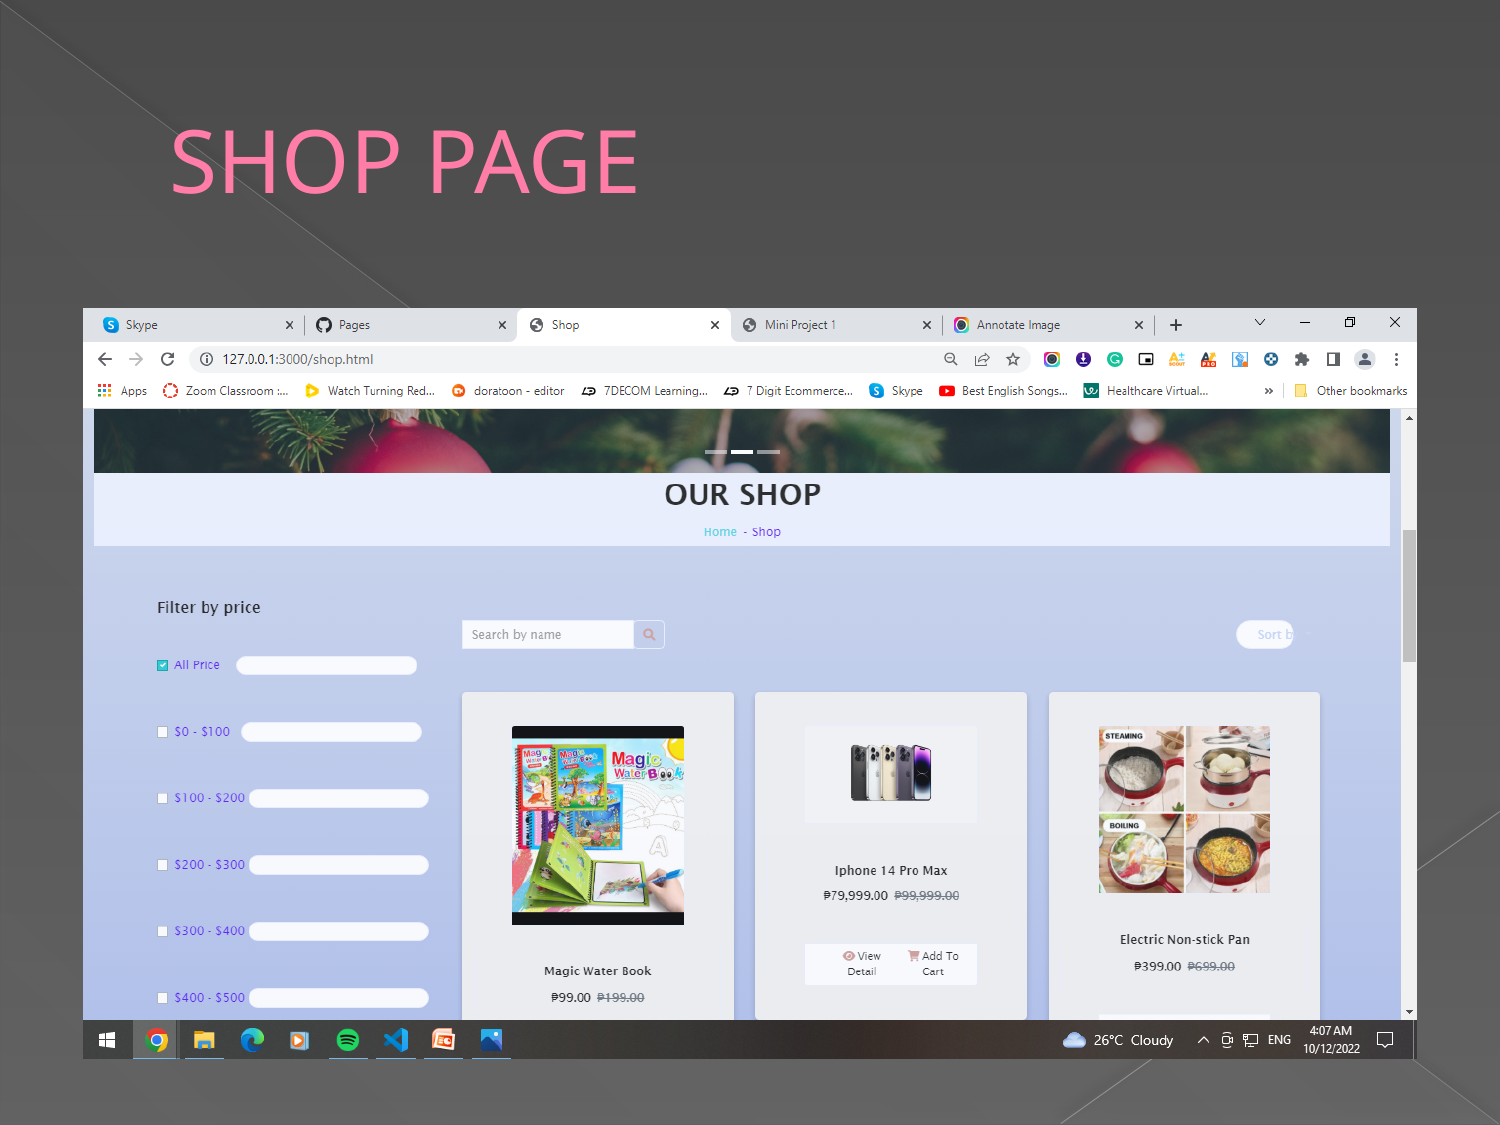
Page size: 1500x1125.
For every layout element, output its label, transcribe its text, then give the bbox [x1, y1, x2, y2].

title SHOP PAGE [75, 43, 1425, 274]
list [82, 308, 1418, 1060]
